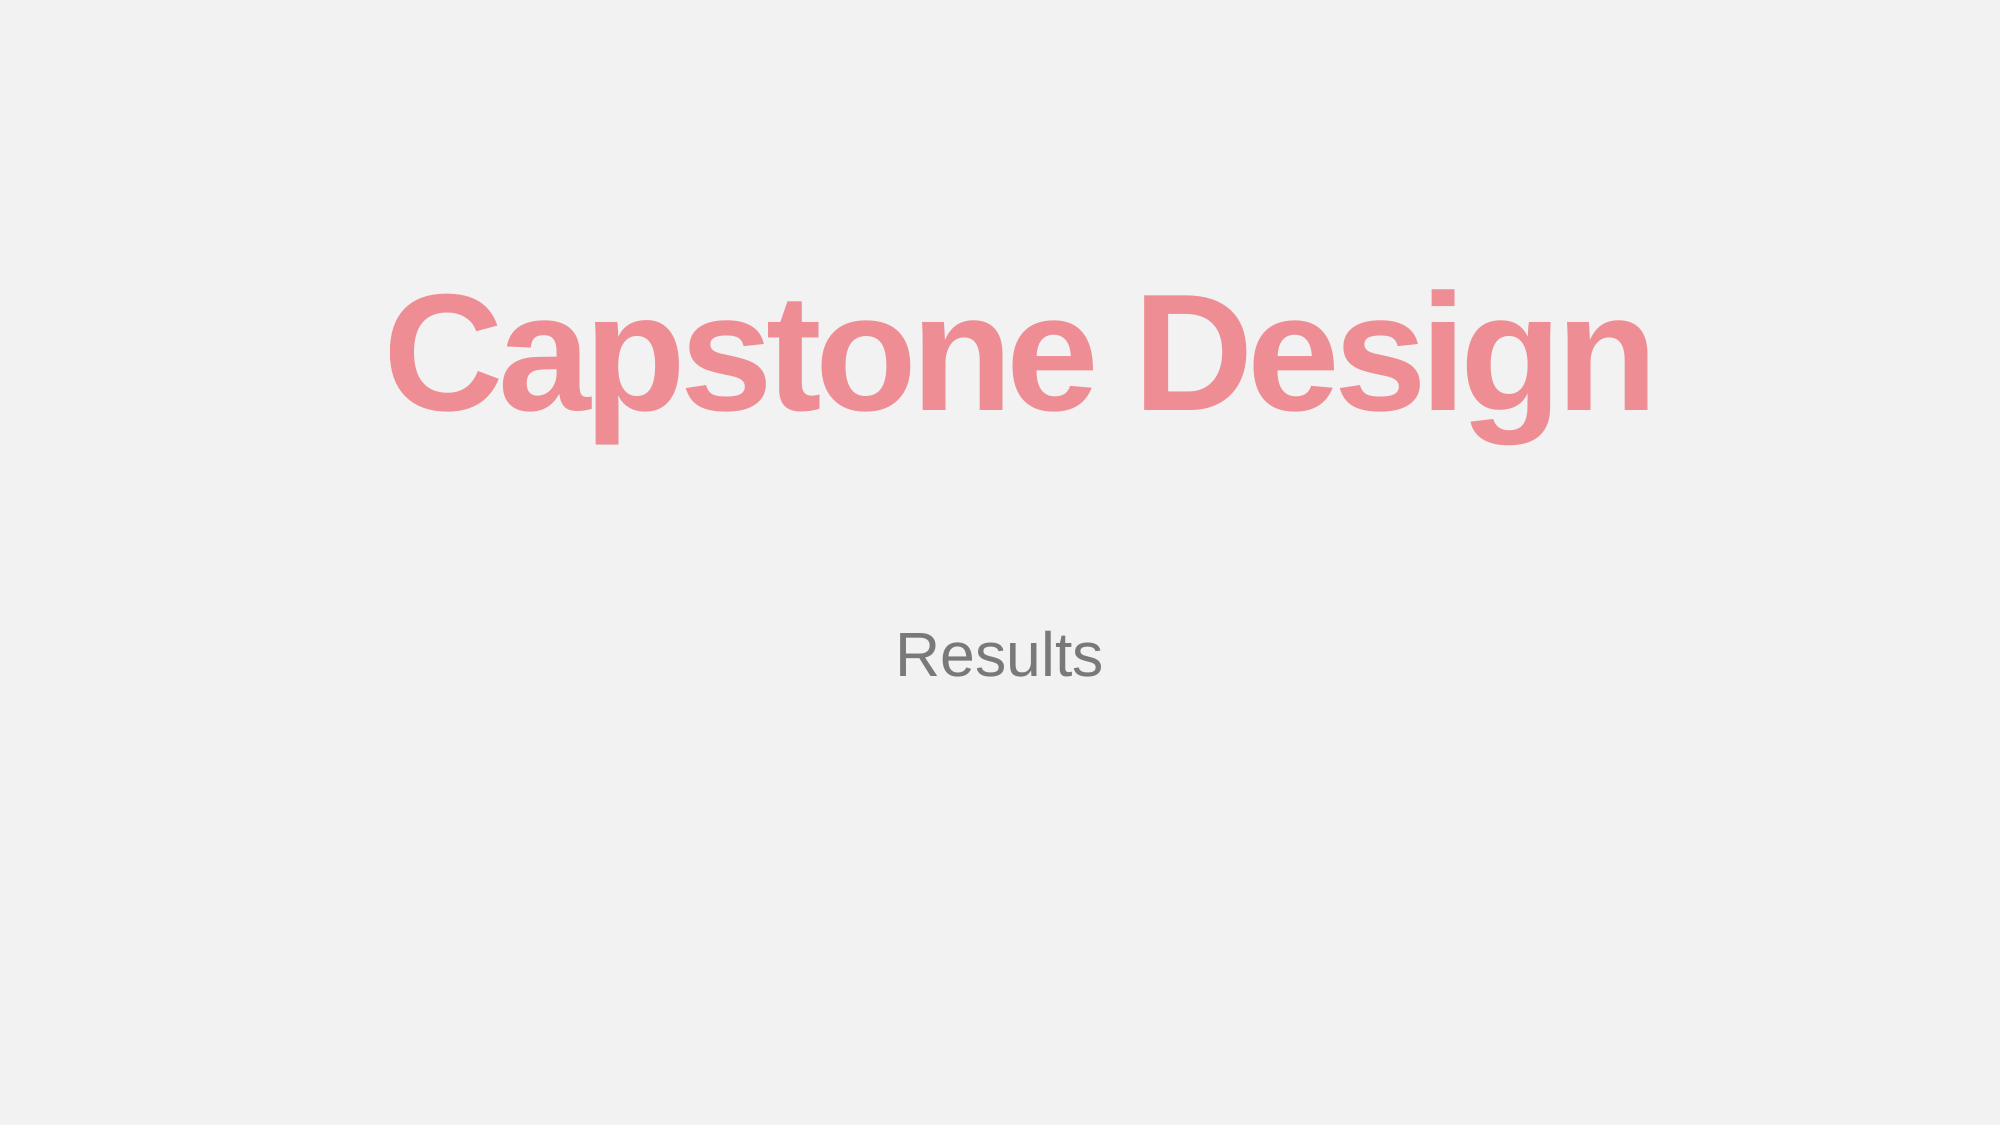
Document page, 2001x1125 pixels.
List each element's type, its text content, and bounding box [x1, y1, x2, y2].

text_box Results [773, 606, 1227, 697]
text_box Capstone Design [214, 236, 1785, 452]
